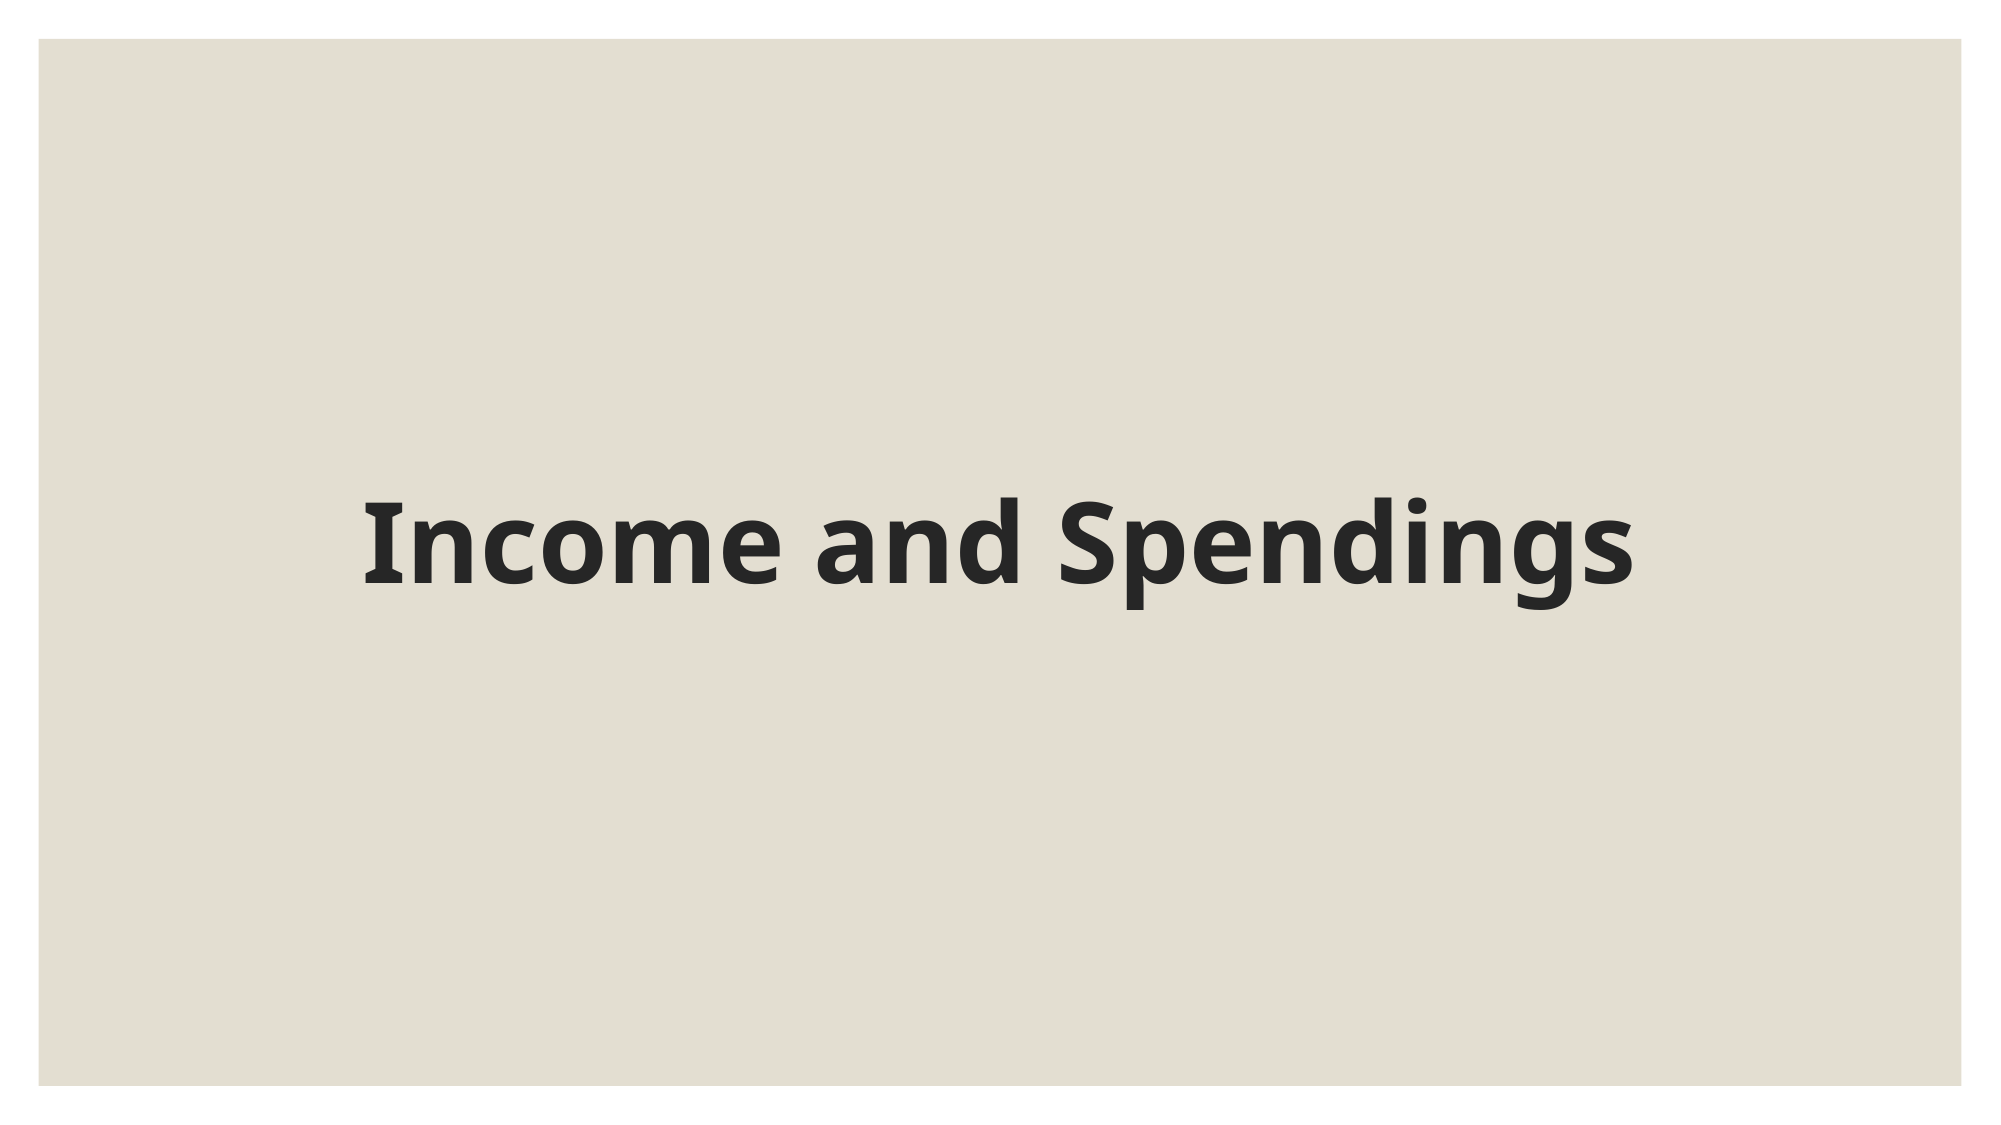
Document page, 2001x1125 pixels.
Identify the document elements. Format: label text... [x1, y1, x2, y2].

title Income and Spendings [174, 435, 1825, 660]
